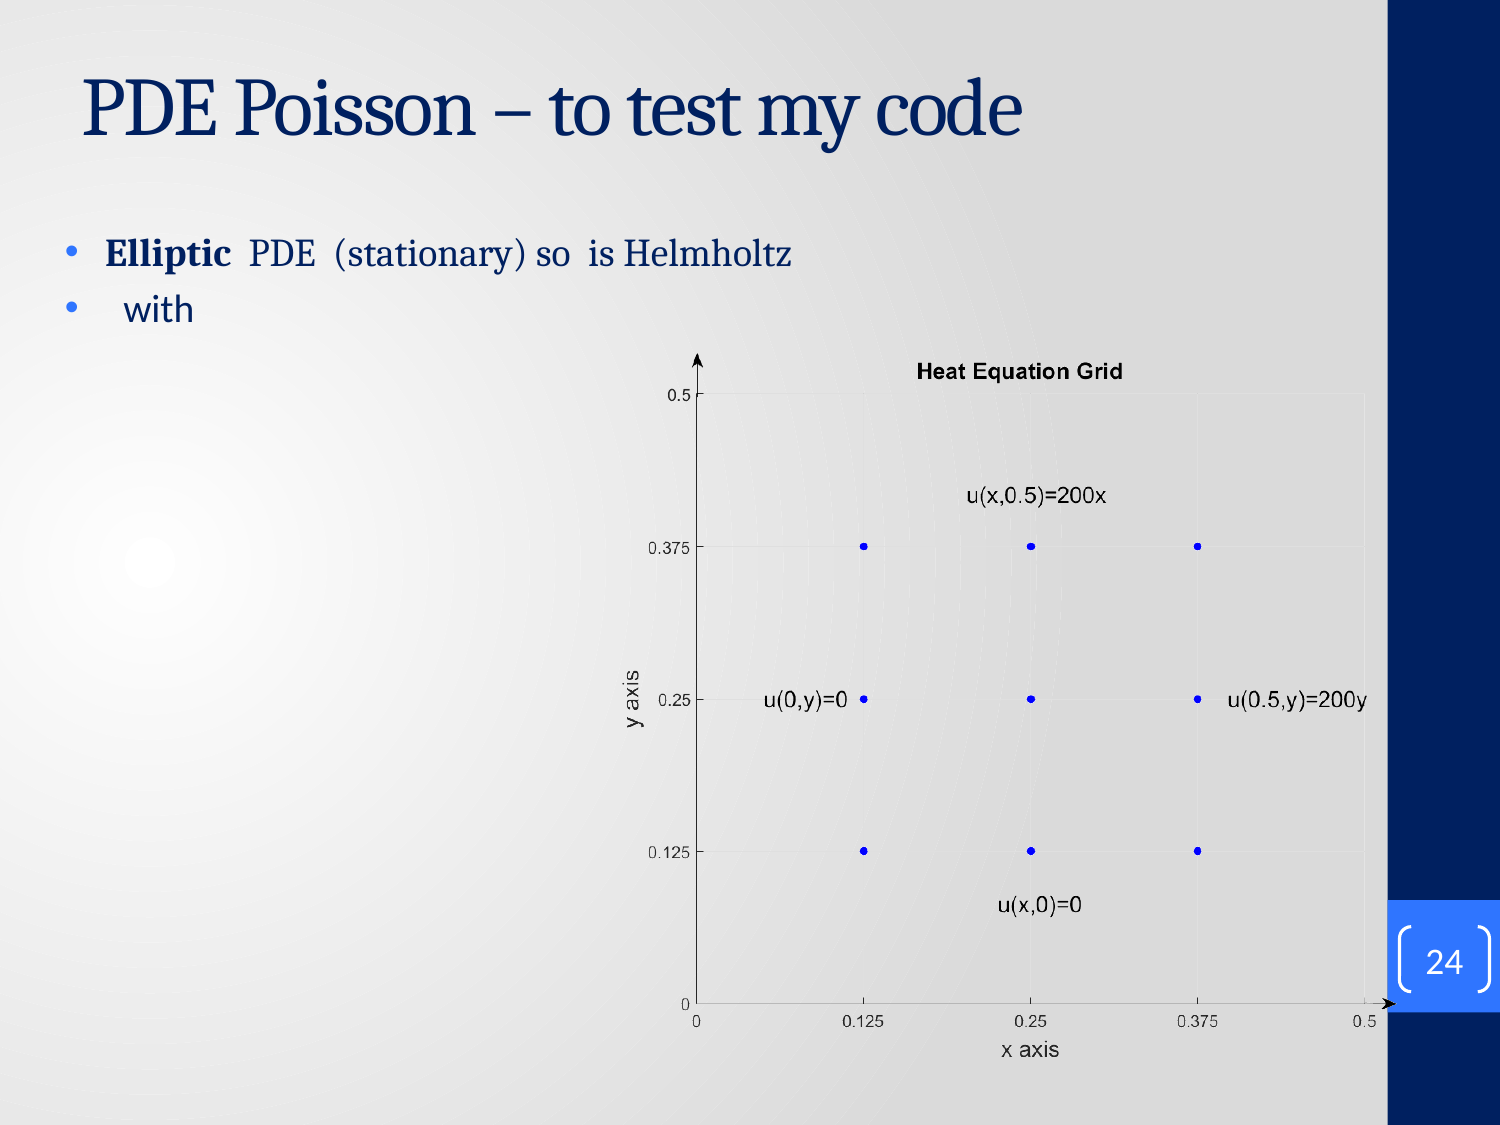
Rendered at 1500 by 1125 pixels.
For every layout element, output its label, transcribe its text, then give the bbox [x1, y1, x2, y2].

slide_number 24 [1456, 925, 1492, 994]
picture [584, 337, 1446, 1086]
title PDE Poisson – to test my code [66, 32, 1317, 173]
